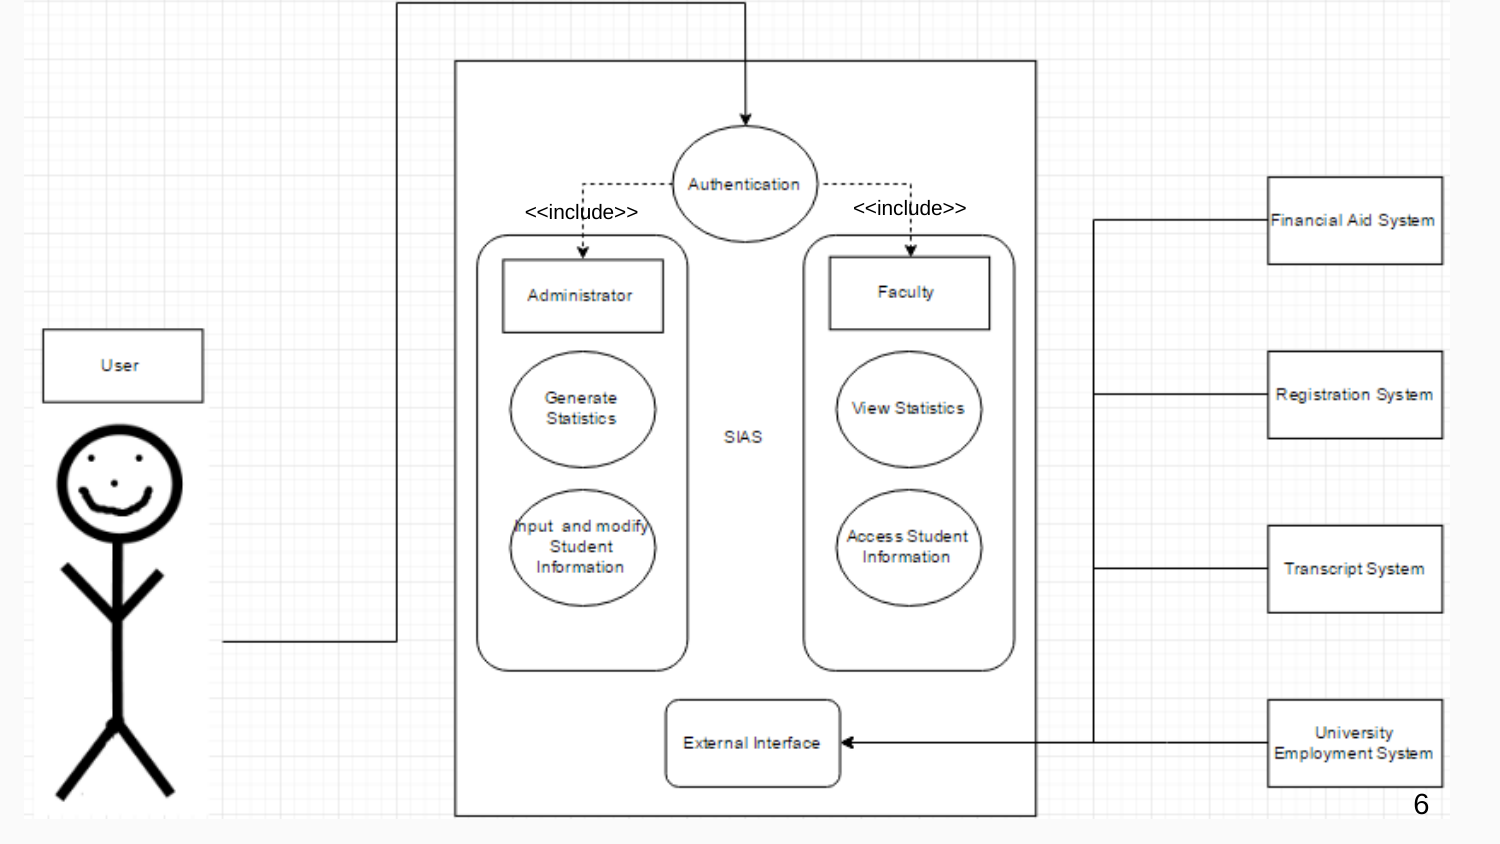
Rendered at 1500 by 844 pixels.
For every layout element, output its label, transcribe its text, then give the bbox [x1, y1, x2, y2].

picture [24, 0, 1450, 819]
slide_number ‹#› [1398, 770, 1489, 835]
